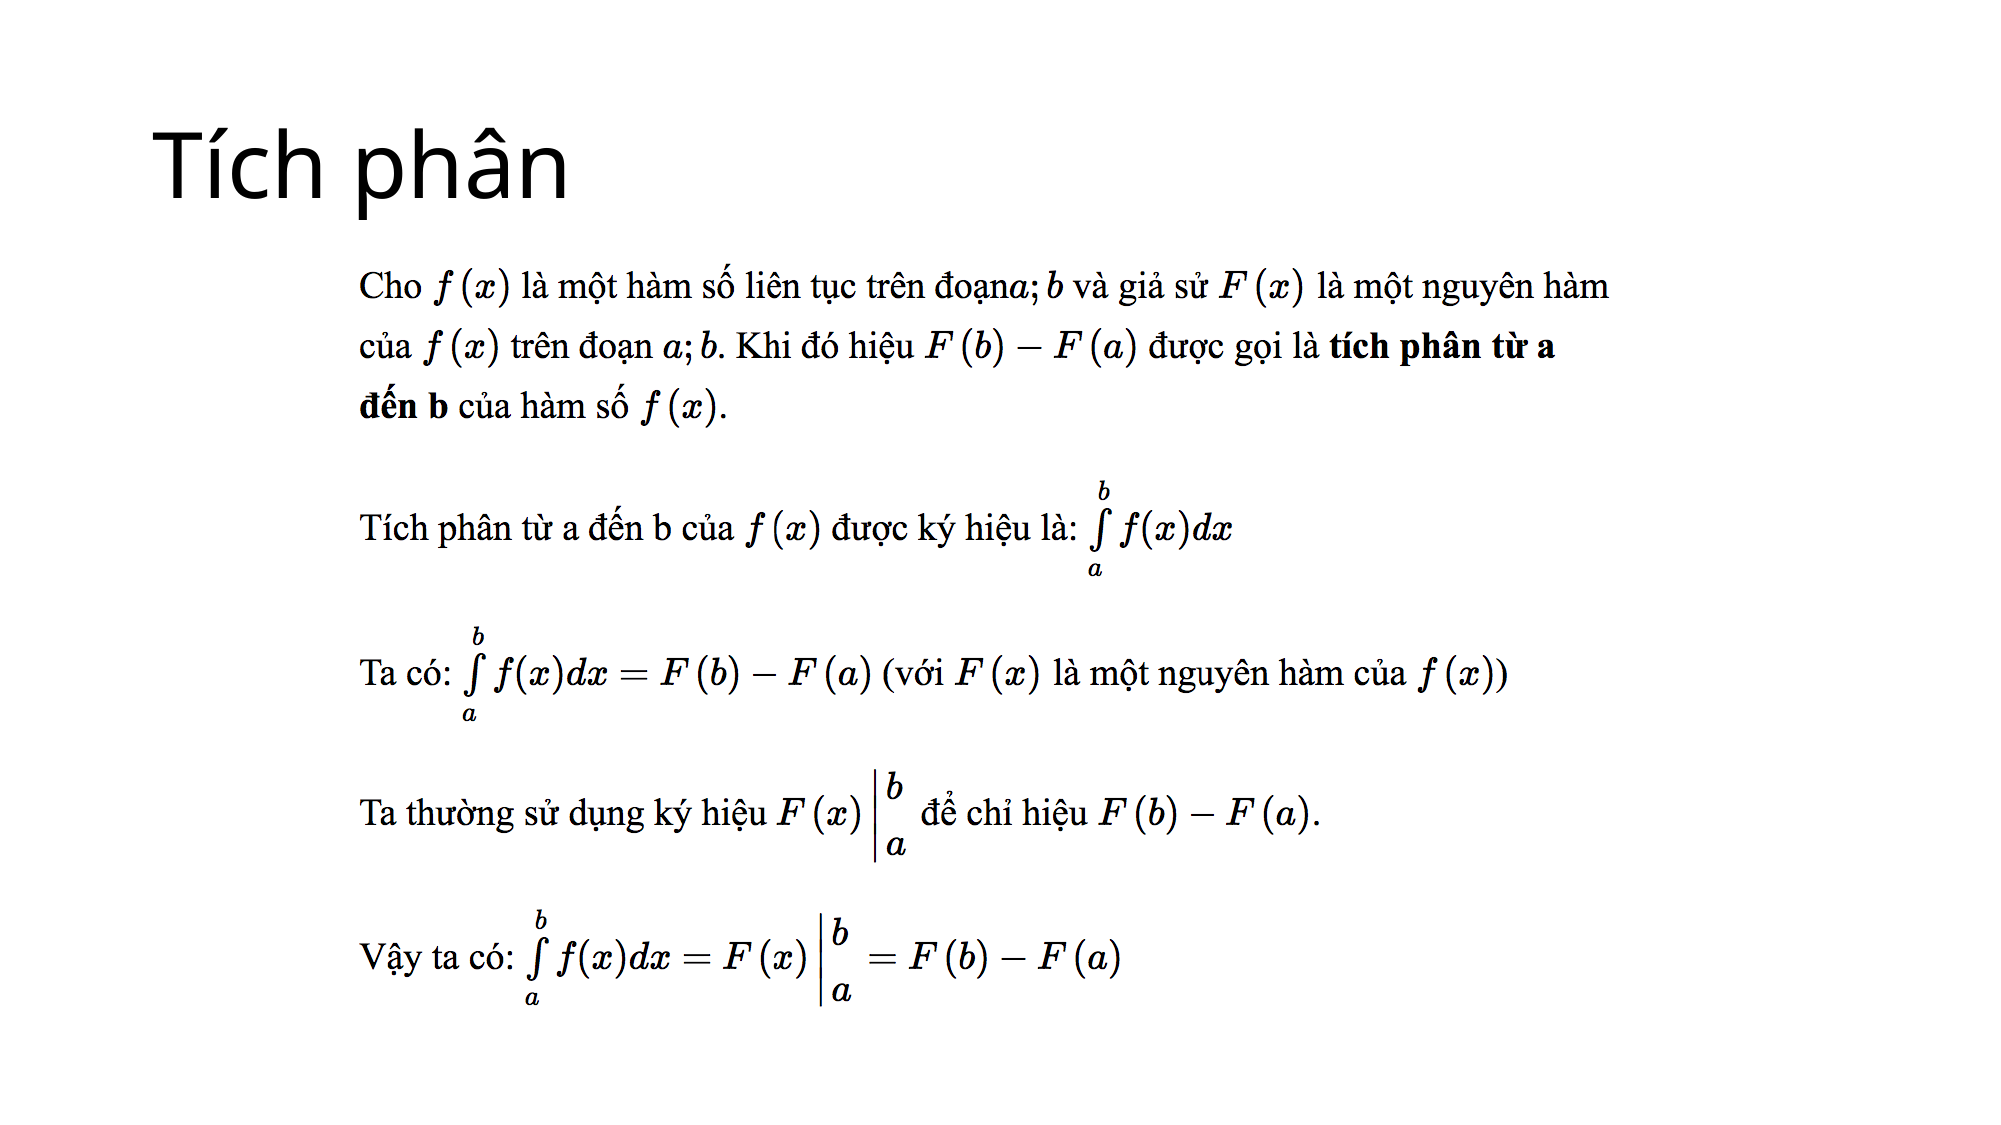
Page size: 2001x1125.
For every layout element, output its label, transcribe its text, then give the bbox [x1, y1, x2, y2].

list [349, 250, 1626, 1014]
title Tích phân [137, 59, 1863, 278]
